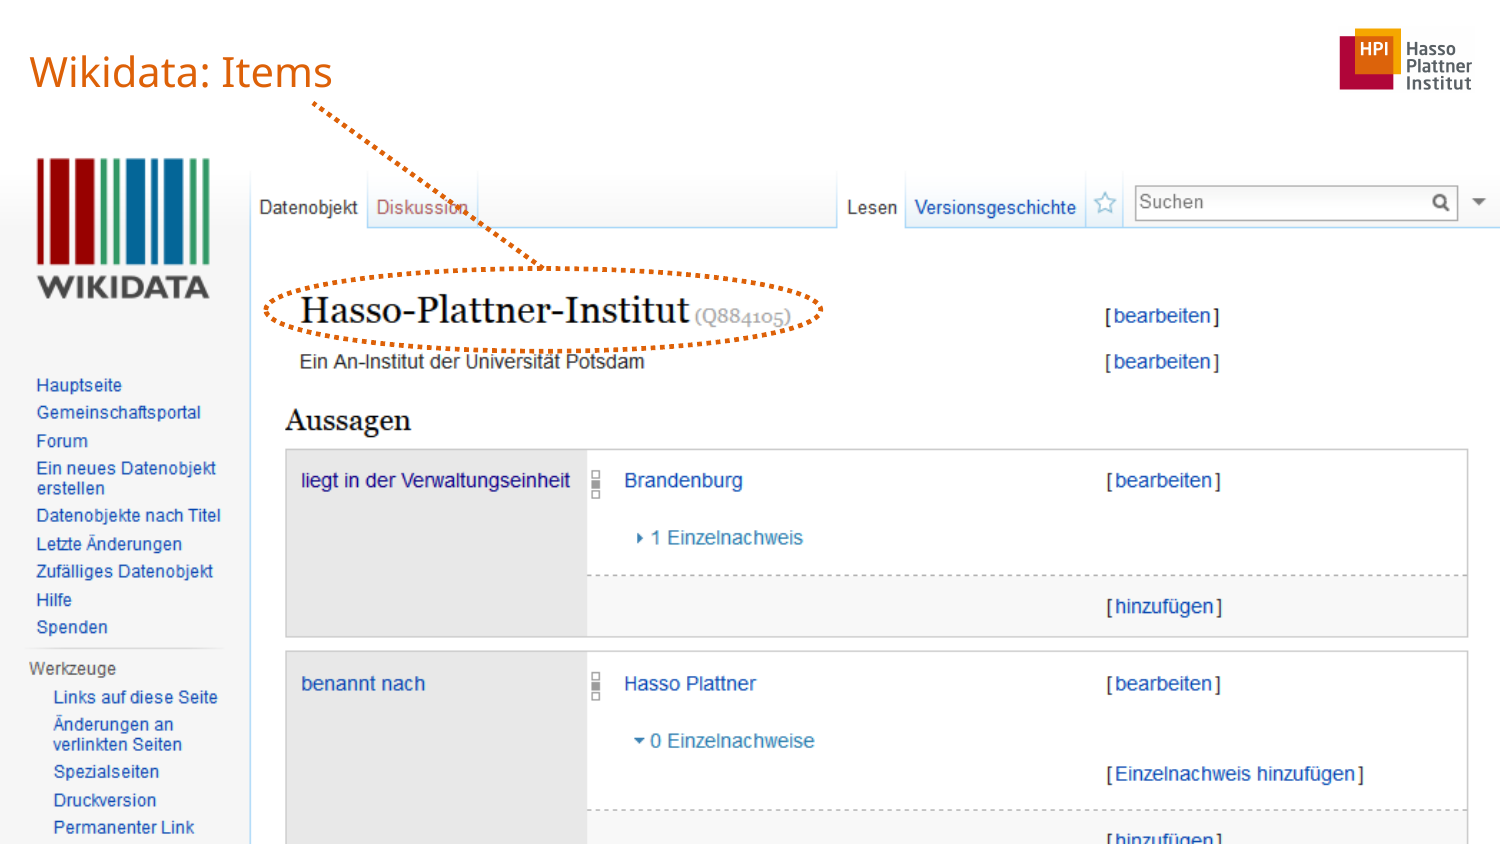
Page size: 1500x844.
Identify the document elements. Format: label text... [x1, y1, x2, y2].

picture [1338, 26, 1475, 93]
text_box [312, 102, 544, 269]
title Wikidata: Items [29, 38, 1312, 113]
picture [0, 114, 1500, 844]
